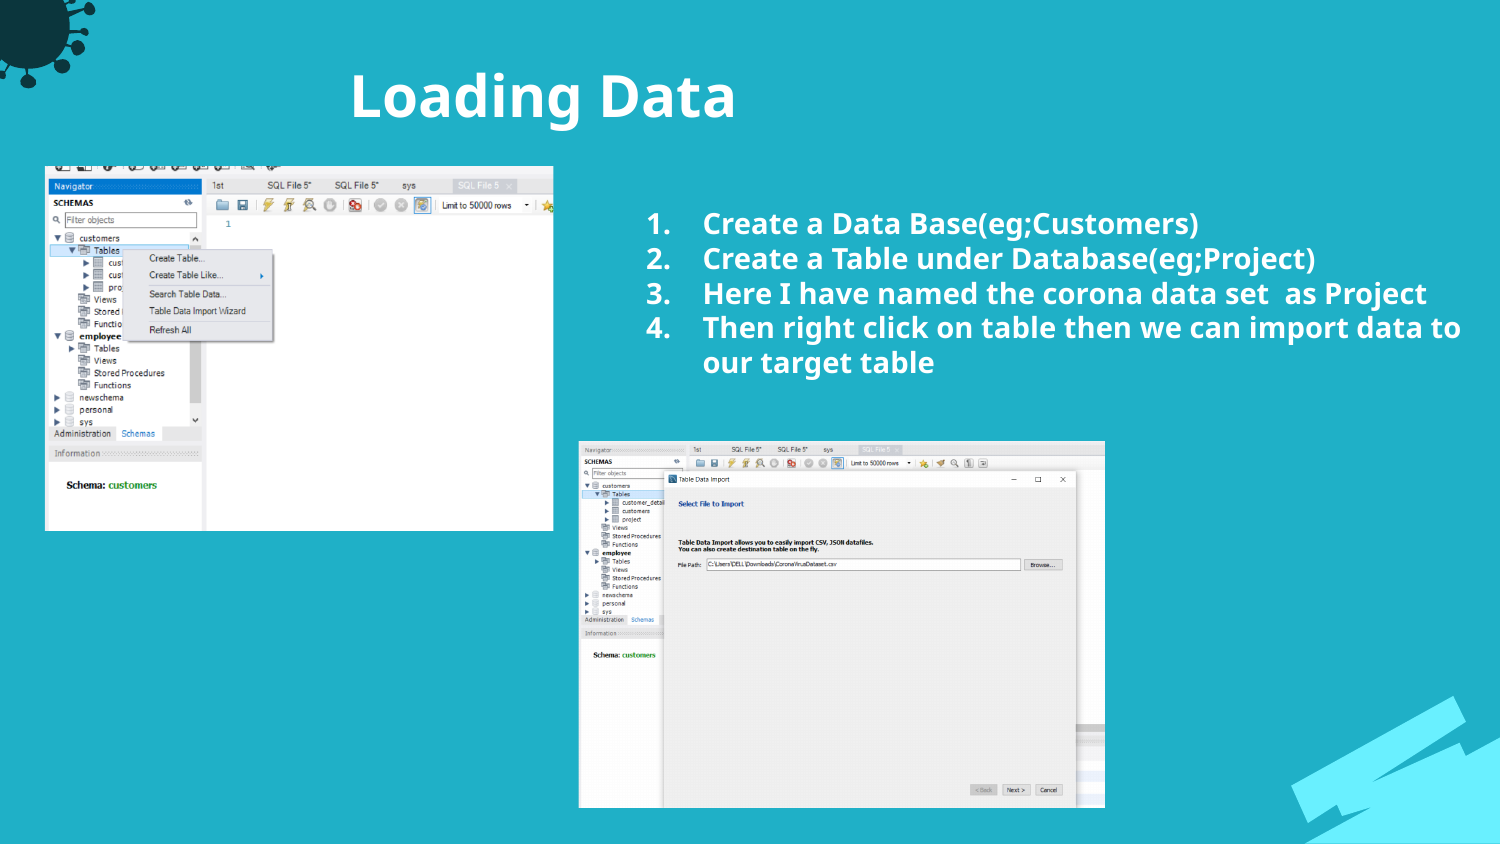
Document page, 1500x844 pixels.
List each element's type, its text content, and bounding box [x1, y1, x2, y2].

text_box Create a Data Base(eg;Customers) Create a Table under Database(eg;Project) Here I have named the corona data set as Project Then right click on table then we can import data to our target table [631, 189, 1484, 384]
picture [44, 166, 554, 531]
title Loading Data [334, 43, 1500, 138]
picture [578, 441, 1106, 808]
